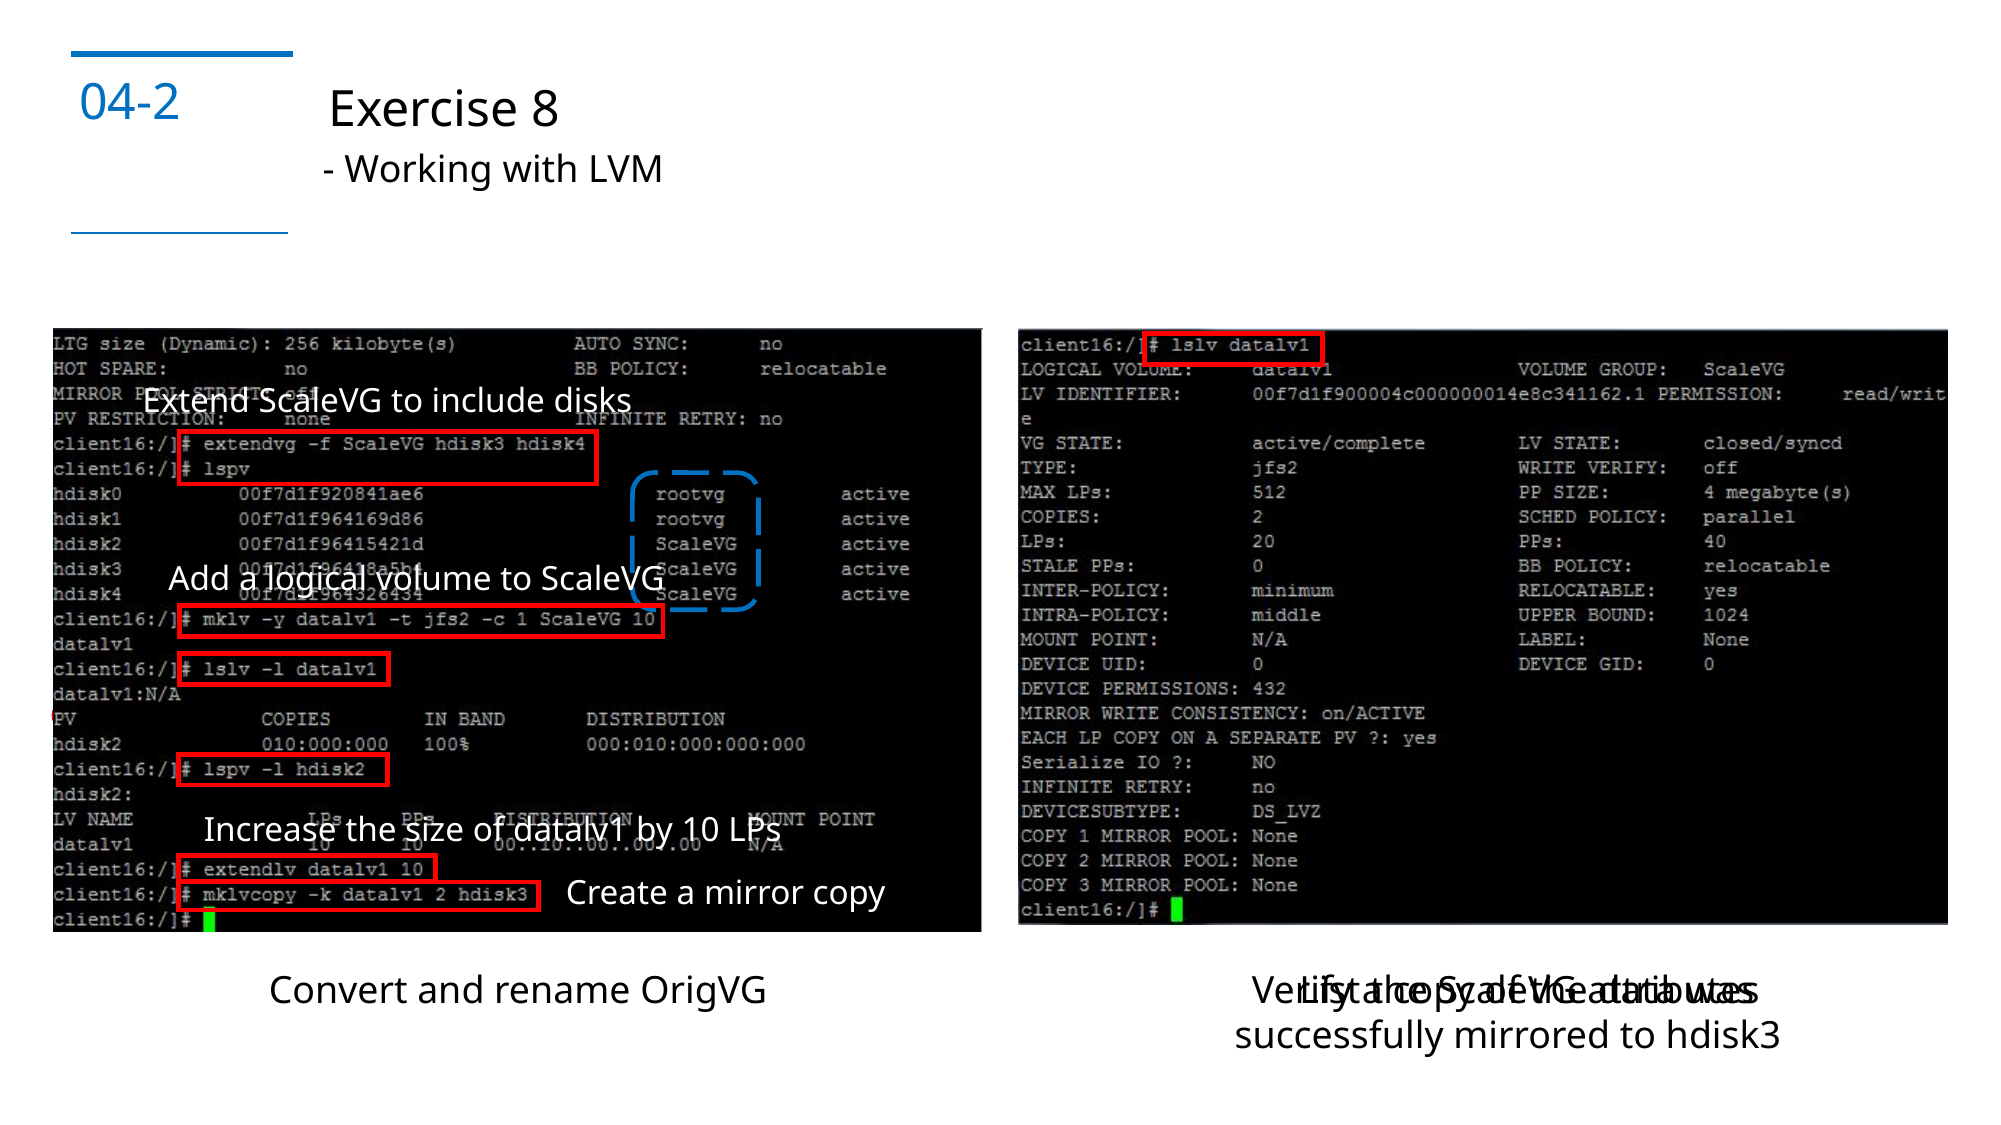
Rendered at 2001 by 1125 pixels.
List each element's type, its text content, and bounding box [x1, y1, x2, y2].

picture [1018, 328, 1948, 925]
picture [53, 328, 983, 932]
text_box - Working with LVM [307, 137, 679, 198]
text_box 04-2 [64, 61, 196, 137]
text_box Convert and rename OrigVG [253, 958, 783, 1019]
text_box Verify a copy of the data was successfully mirrored to hdisk3 [1219, 958, 1797, 1064]
text_box Exercise 8 [313, 68, 576, 144]
